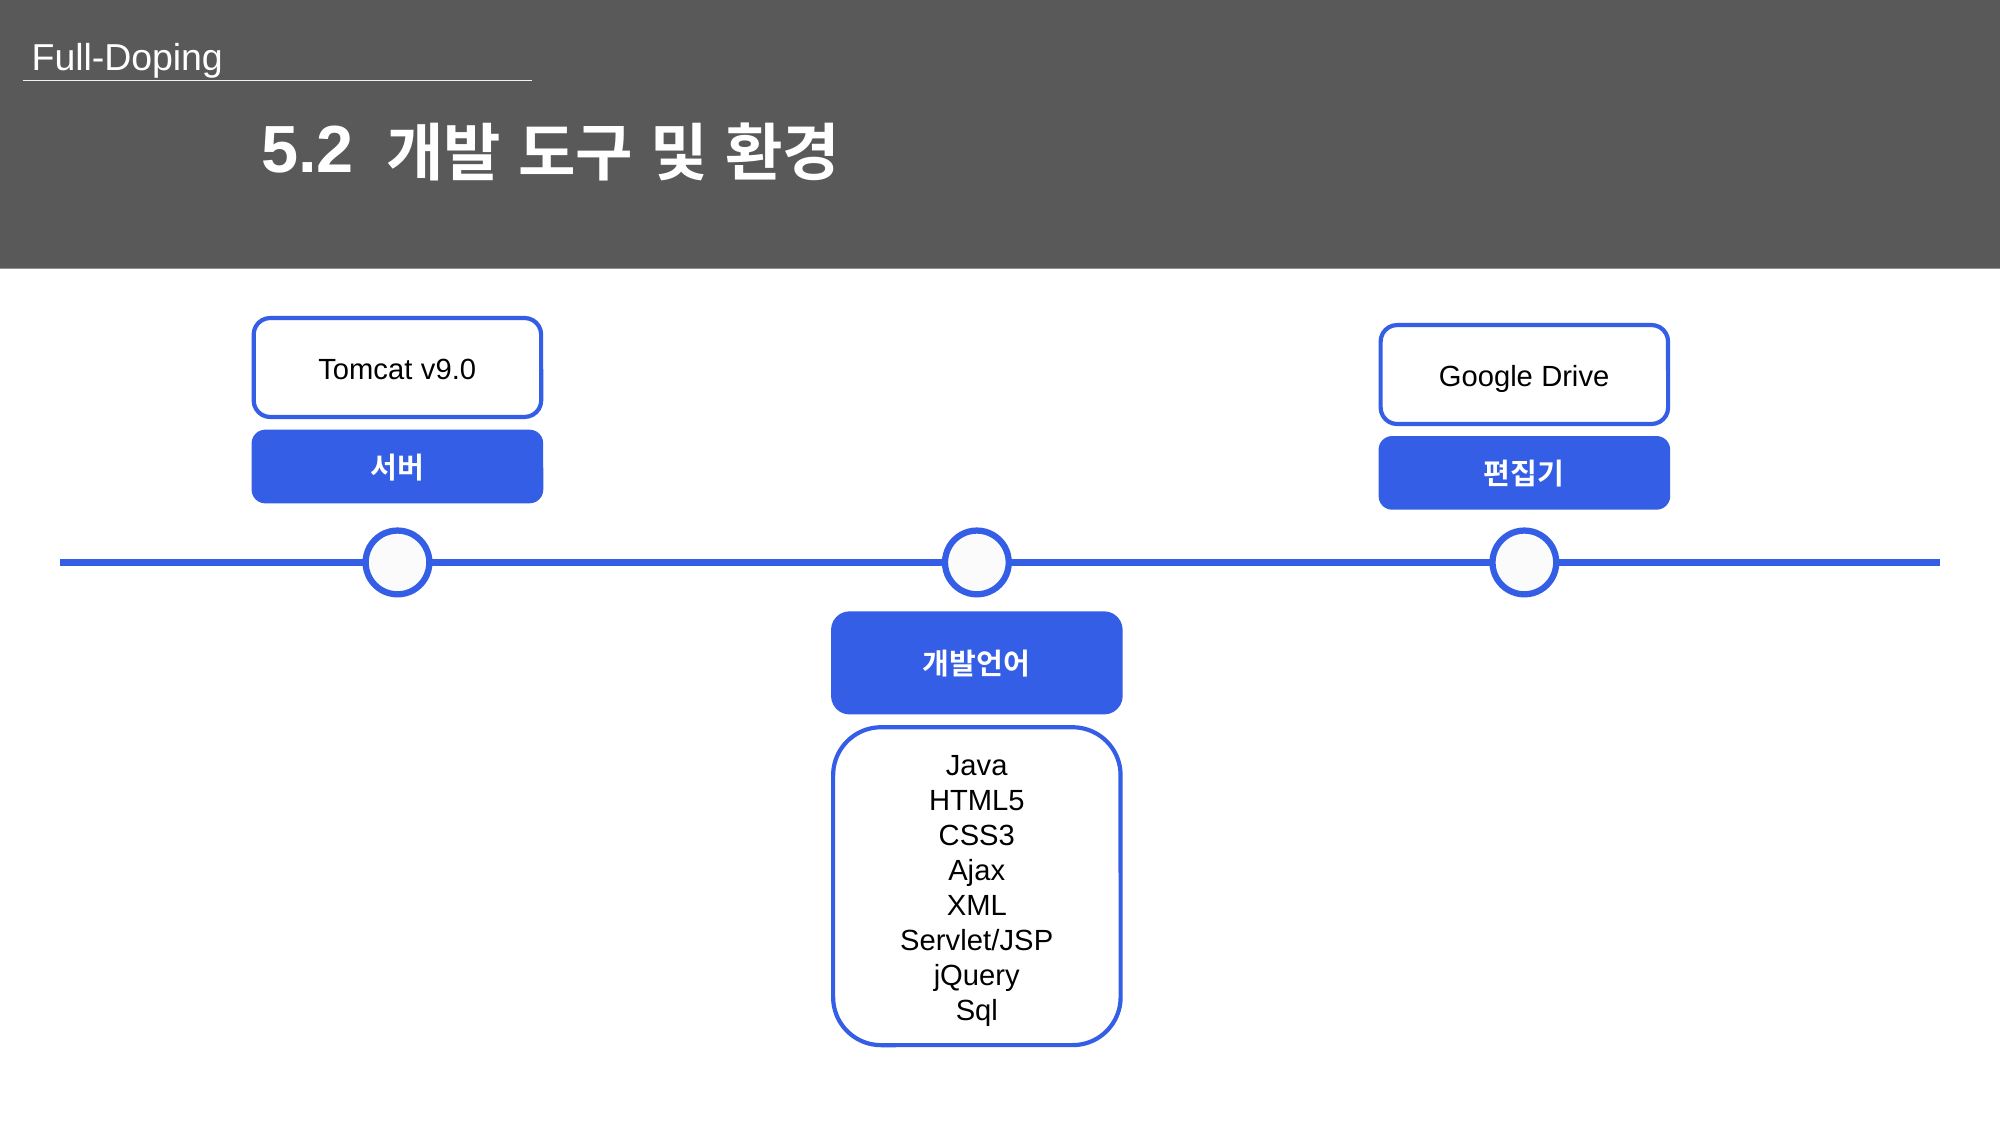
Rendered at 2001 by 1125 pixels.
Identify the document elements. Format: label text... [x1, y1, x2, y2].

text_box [832, 530, 1121, 1046]
text_box 5.2 [235, 98, 369, 194]
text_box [1380, 324, 1669, 595]
text_box 개발 도구 및 환경 [371, 105, 1086, 196]
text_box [253, 317, 542, 595]
